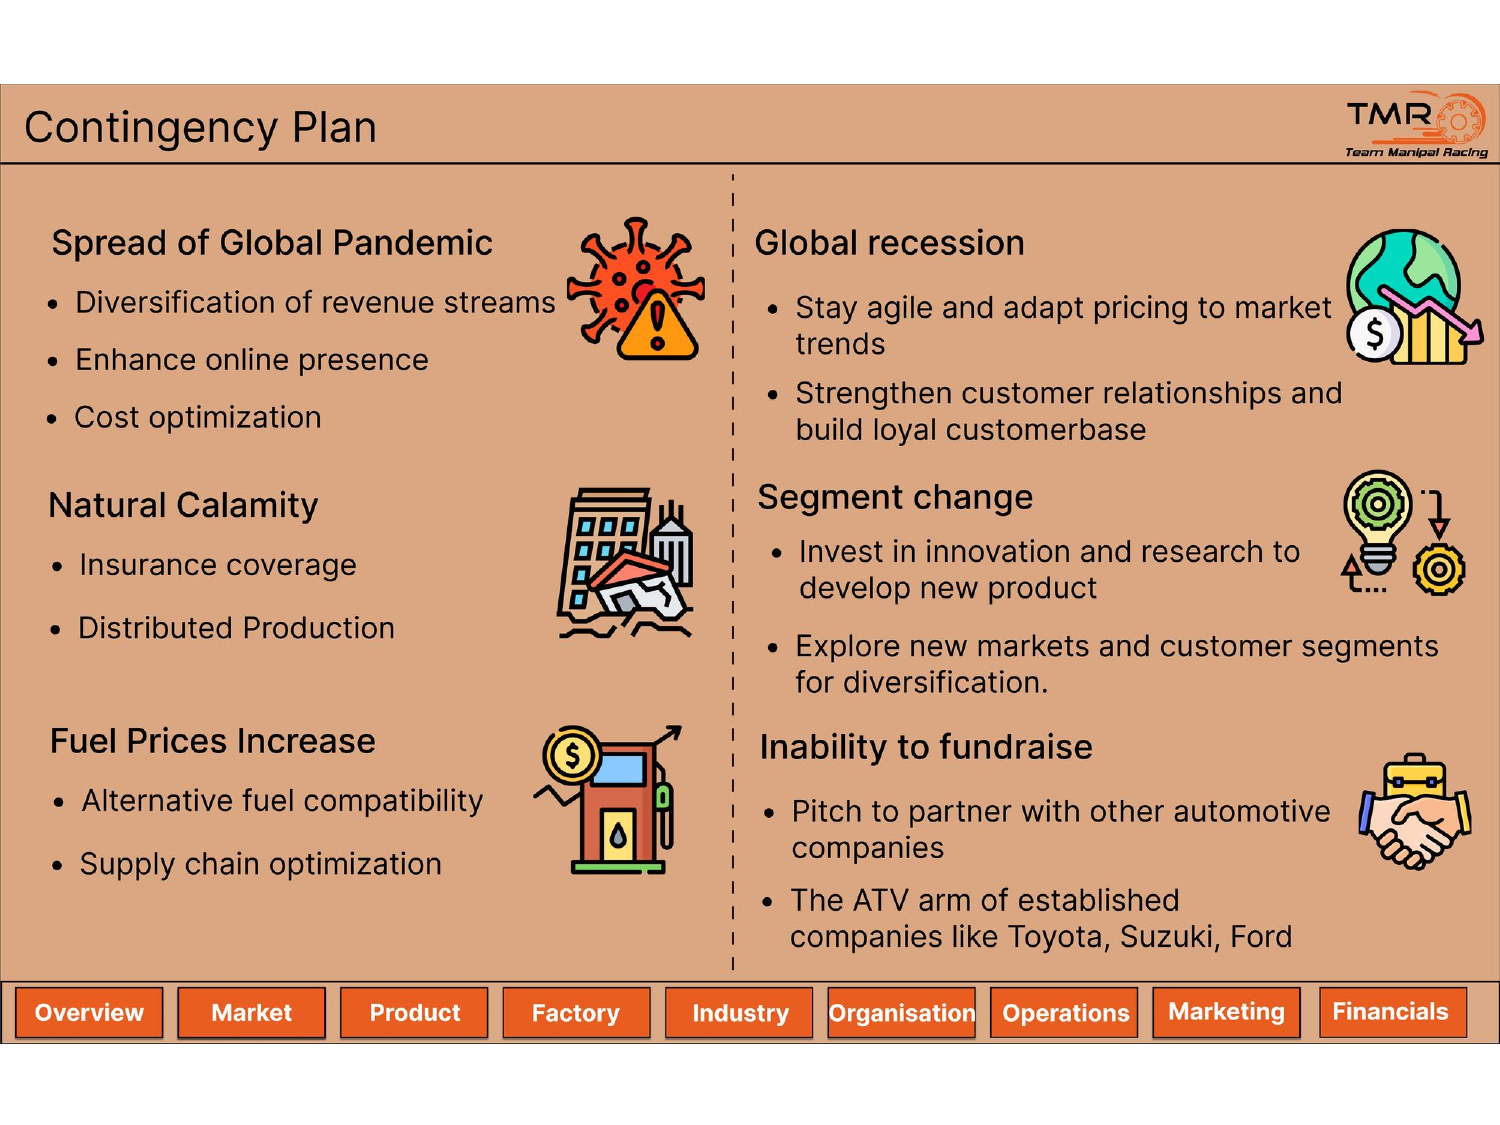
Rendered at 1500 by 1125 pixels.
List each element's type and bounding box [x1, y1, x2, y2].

picture [0, 84, 1500, 1044]
